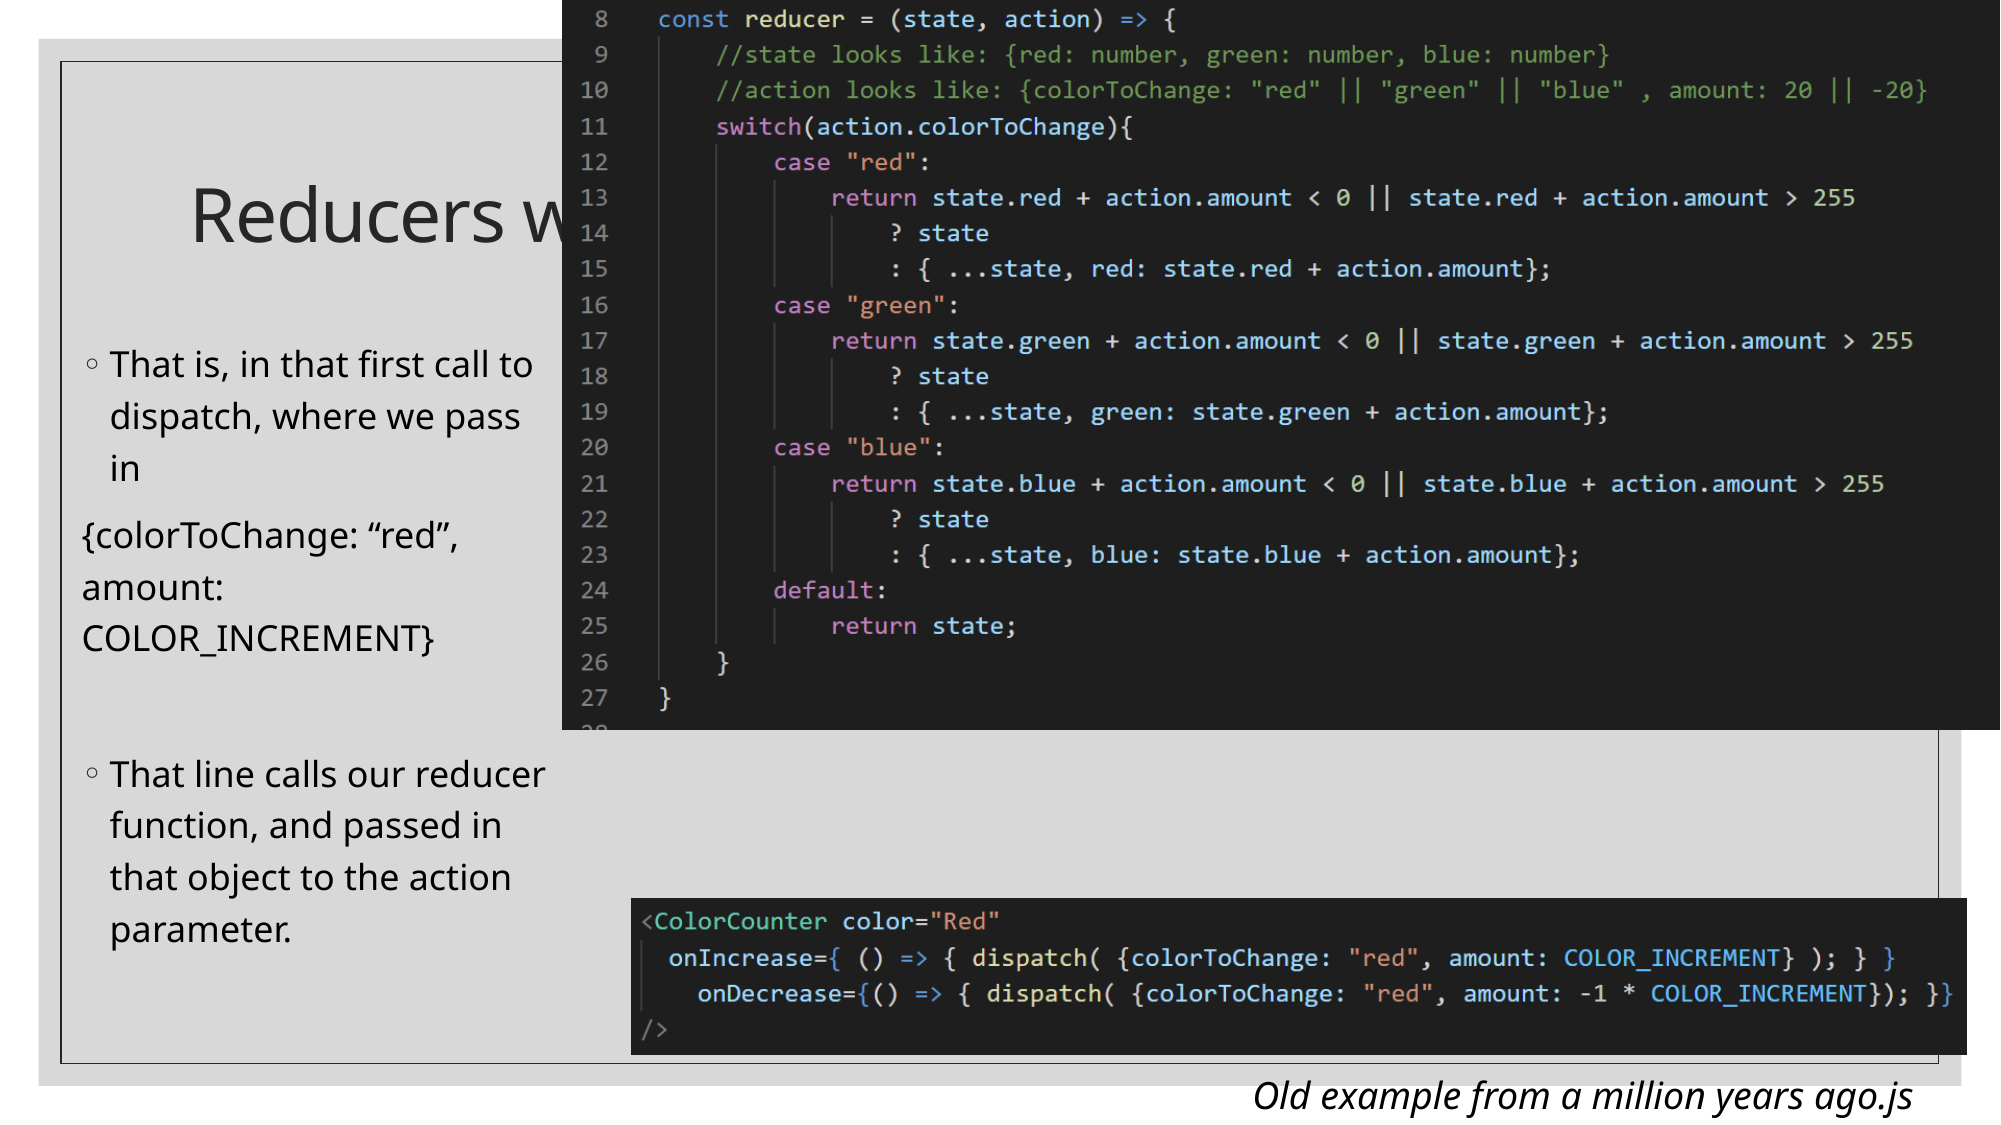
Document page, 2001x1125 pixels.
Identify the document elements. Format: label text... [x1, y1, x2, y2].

text_box Old example from a million years ago.js [1237, 1064, 1930, 1125]
list That is, in that first call to dispatch, where we pass in {colorToChange: “red”, amount: COLOR_INCREMENT} That line calls our reducer function, and passed in that object to the action parameter. [66, 325, 563, 958]
title Reducers with Context [174, 105, 556, 325]
picture [631, 898, 1967, 1055]
picture [562, 0, 2000, 730]
